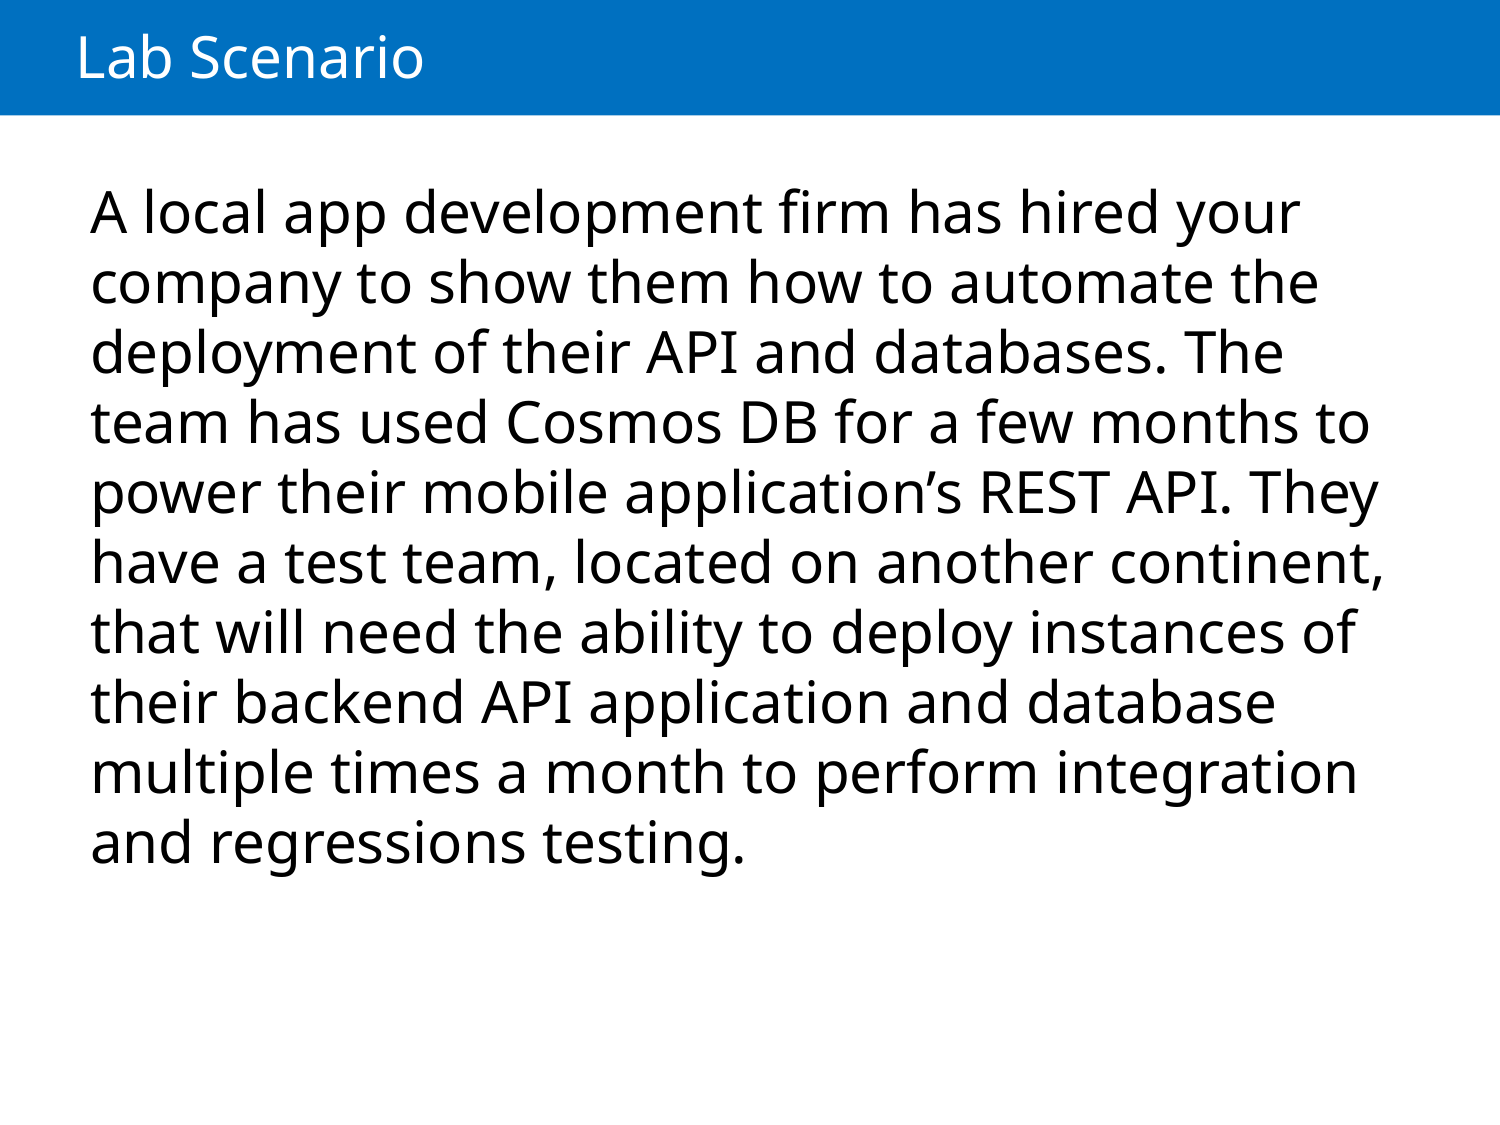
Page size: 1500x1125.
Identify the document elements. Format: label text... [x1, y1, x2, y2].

title Lab Scenario [75, 0, 1351, 122]
text_box A local app development firm has hired your company to show them how to automate the deployment of their API and databases. The team has used Cosmos DB for a few months to power their mobile application’s REST API. They have a test team, located on another continent, that will need the ability to deploy instances of their backend API application and database multiple times a month to perform integration and regressions testing. [75, 167, 1408, 882]
